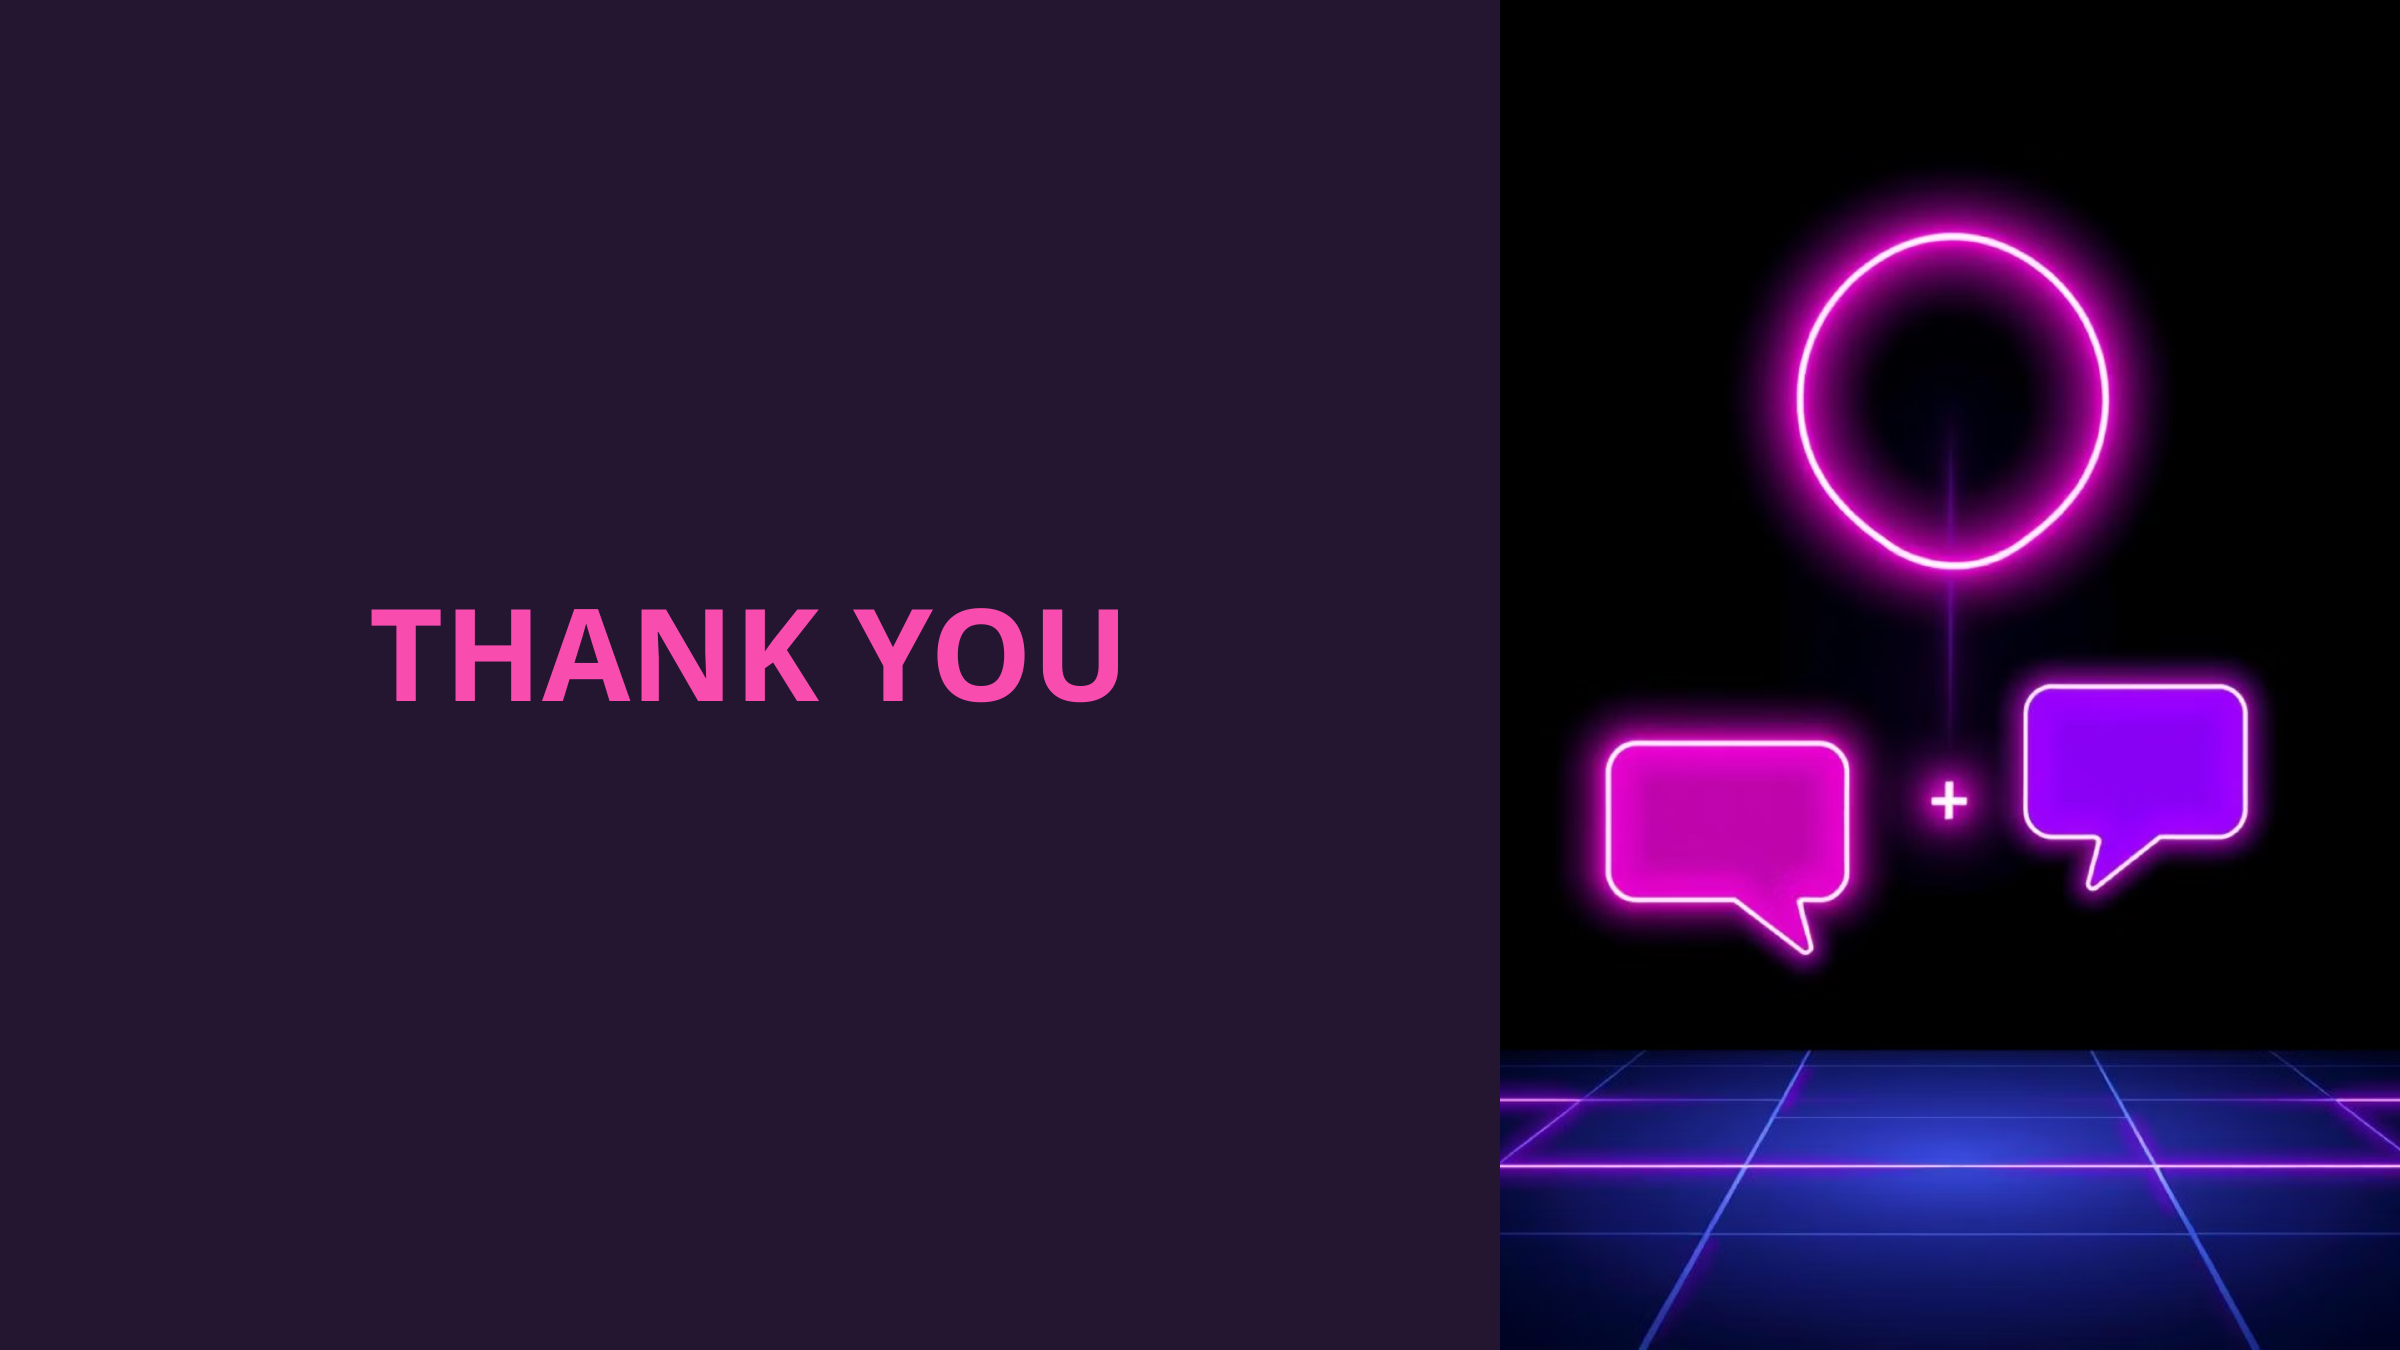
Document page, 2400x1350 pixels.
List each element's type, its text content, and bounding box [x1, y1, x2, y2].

picture [1499, 0, 2400, 1350]
text_box THANK YOU [130, 566, 1370, 729]
